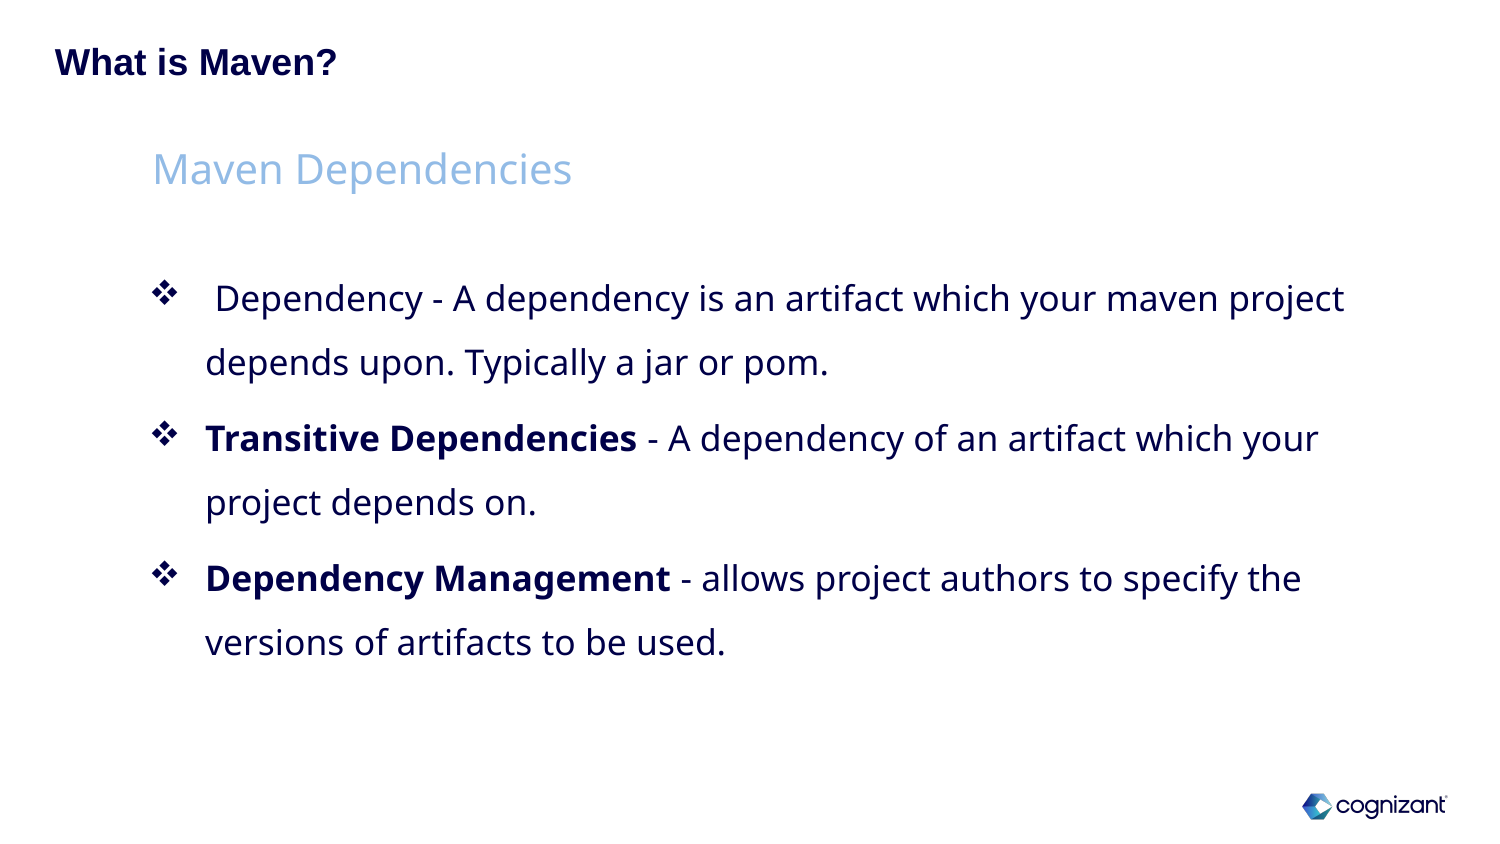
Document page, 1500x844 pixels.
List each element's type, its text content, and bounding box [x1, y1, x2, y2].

text_box Maven Dependencies Dependency - A dependency is an artifact which your maven project depends upon. Typically a jar or pom. Transitive Dependencies - A dependency of an artifact which your project depends on. Dependency Management - allows project authors to specify the versions of artifacts to be used. [40, 127, 1427, 678]
picture [1289, 781, 1458, 832]
title What is Maven? [55, 41, 1385, 80]
